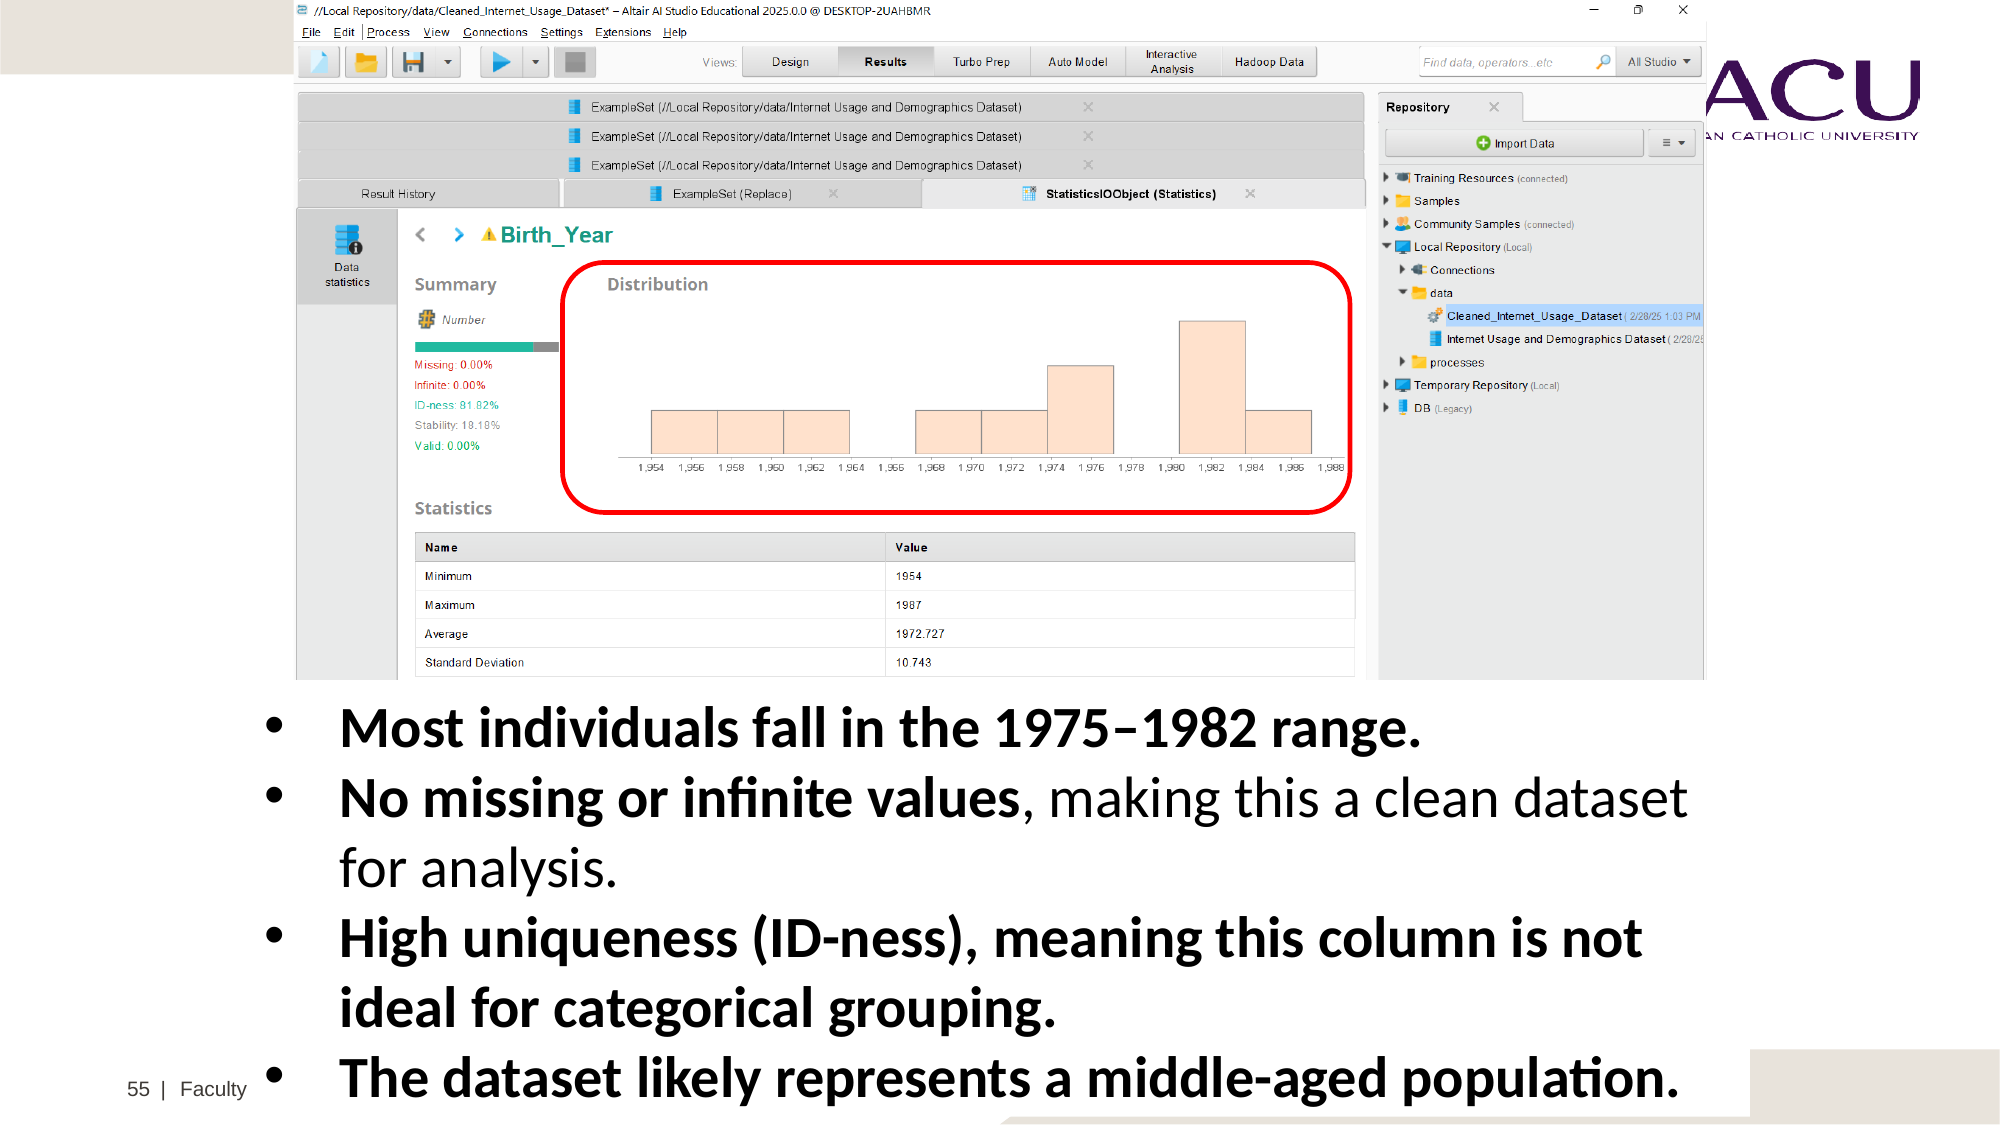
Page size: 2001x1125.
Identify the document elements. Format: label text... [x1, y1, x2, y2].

picture [293, 0, 1920, 680]
text_box Most individuals fall in the 1975–1982 range. No missing or infinite values, making this a clean dataset for analysis. High uniqueness (ID-ness), meaning this column is not ideal for categorical grouping. The dataset likely represents a middle-aged population. [249, 681, 1750, 1117]
slide_number 55 | Faculty of Business and Law | Peter Faber Business School [120, 1075, 937, 1125]
